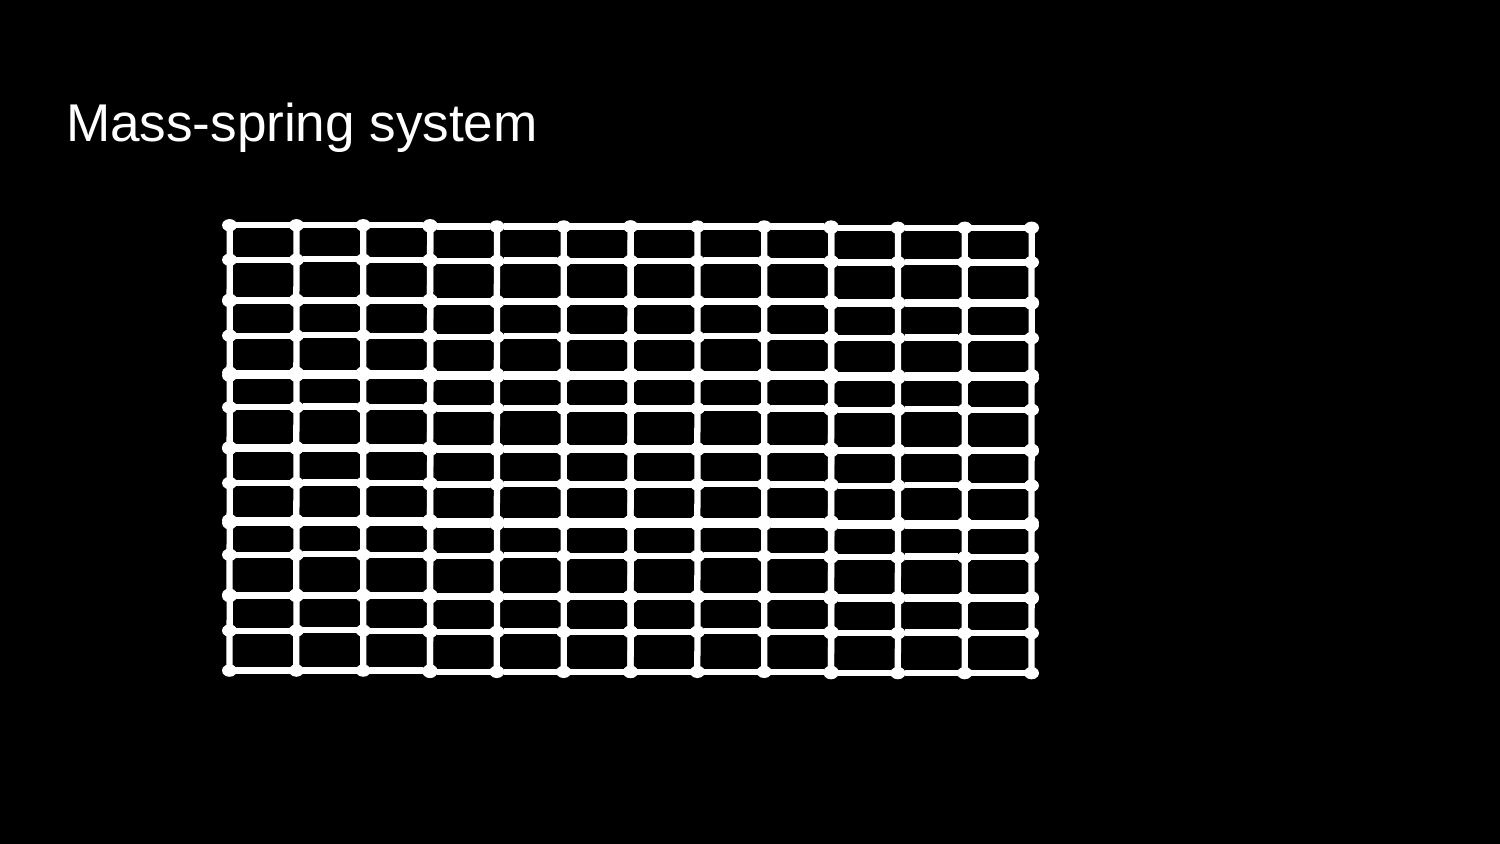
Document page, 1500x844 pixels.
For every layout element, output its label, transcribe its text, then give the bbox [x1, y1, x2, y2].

text_box [423, 221, 437, 228]
title Mass-spring system [51, 72, 1449, 167]
text_box [958, 222, 971, 230]
text_box [557, 221, 570, 228]
text_box [824, 222, 838, 229]
text_box [222, 219, 236, 230]
text_box [357, 219, 370, 227]
text_box [490, 221, 504, 228]
text_box [624, 221, 637, 229]
text_box [758, 221, 771, 228]
text_box [290, 219, 303, 228]
text_box [891, 222, 905, 230]
text_box [691, 221, 704, 229]
text_box [1025, 222, 1039, 232]
